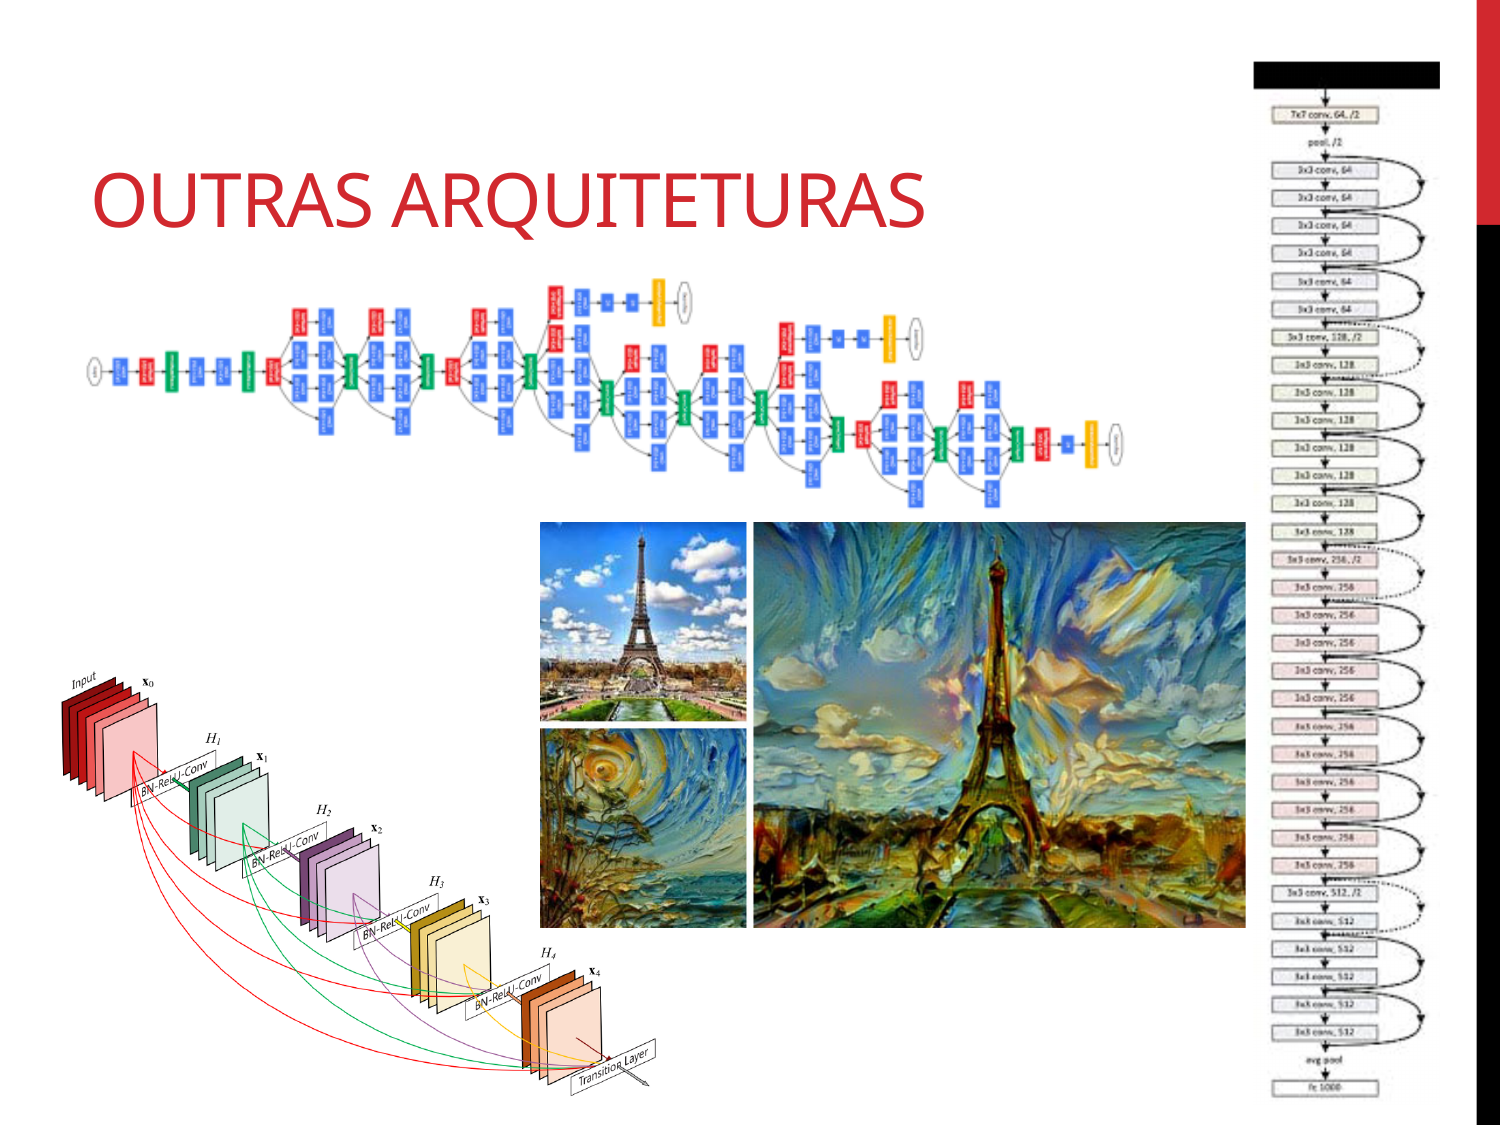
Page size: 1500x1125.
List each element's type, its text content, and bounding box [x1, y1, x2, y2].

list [539, 522, 1247, 929]
picture [42, 653, 680, 1119]
title Outras arquiteturas [75, 25, 1025, 245]
picture [74, 62, 1500, 1104]
